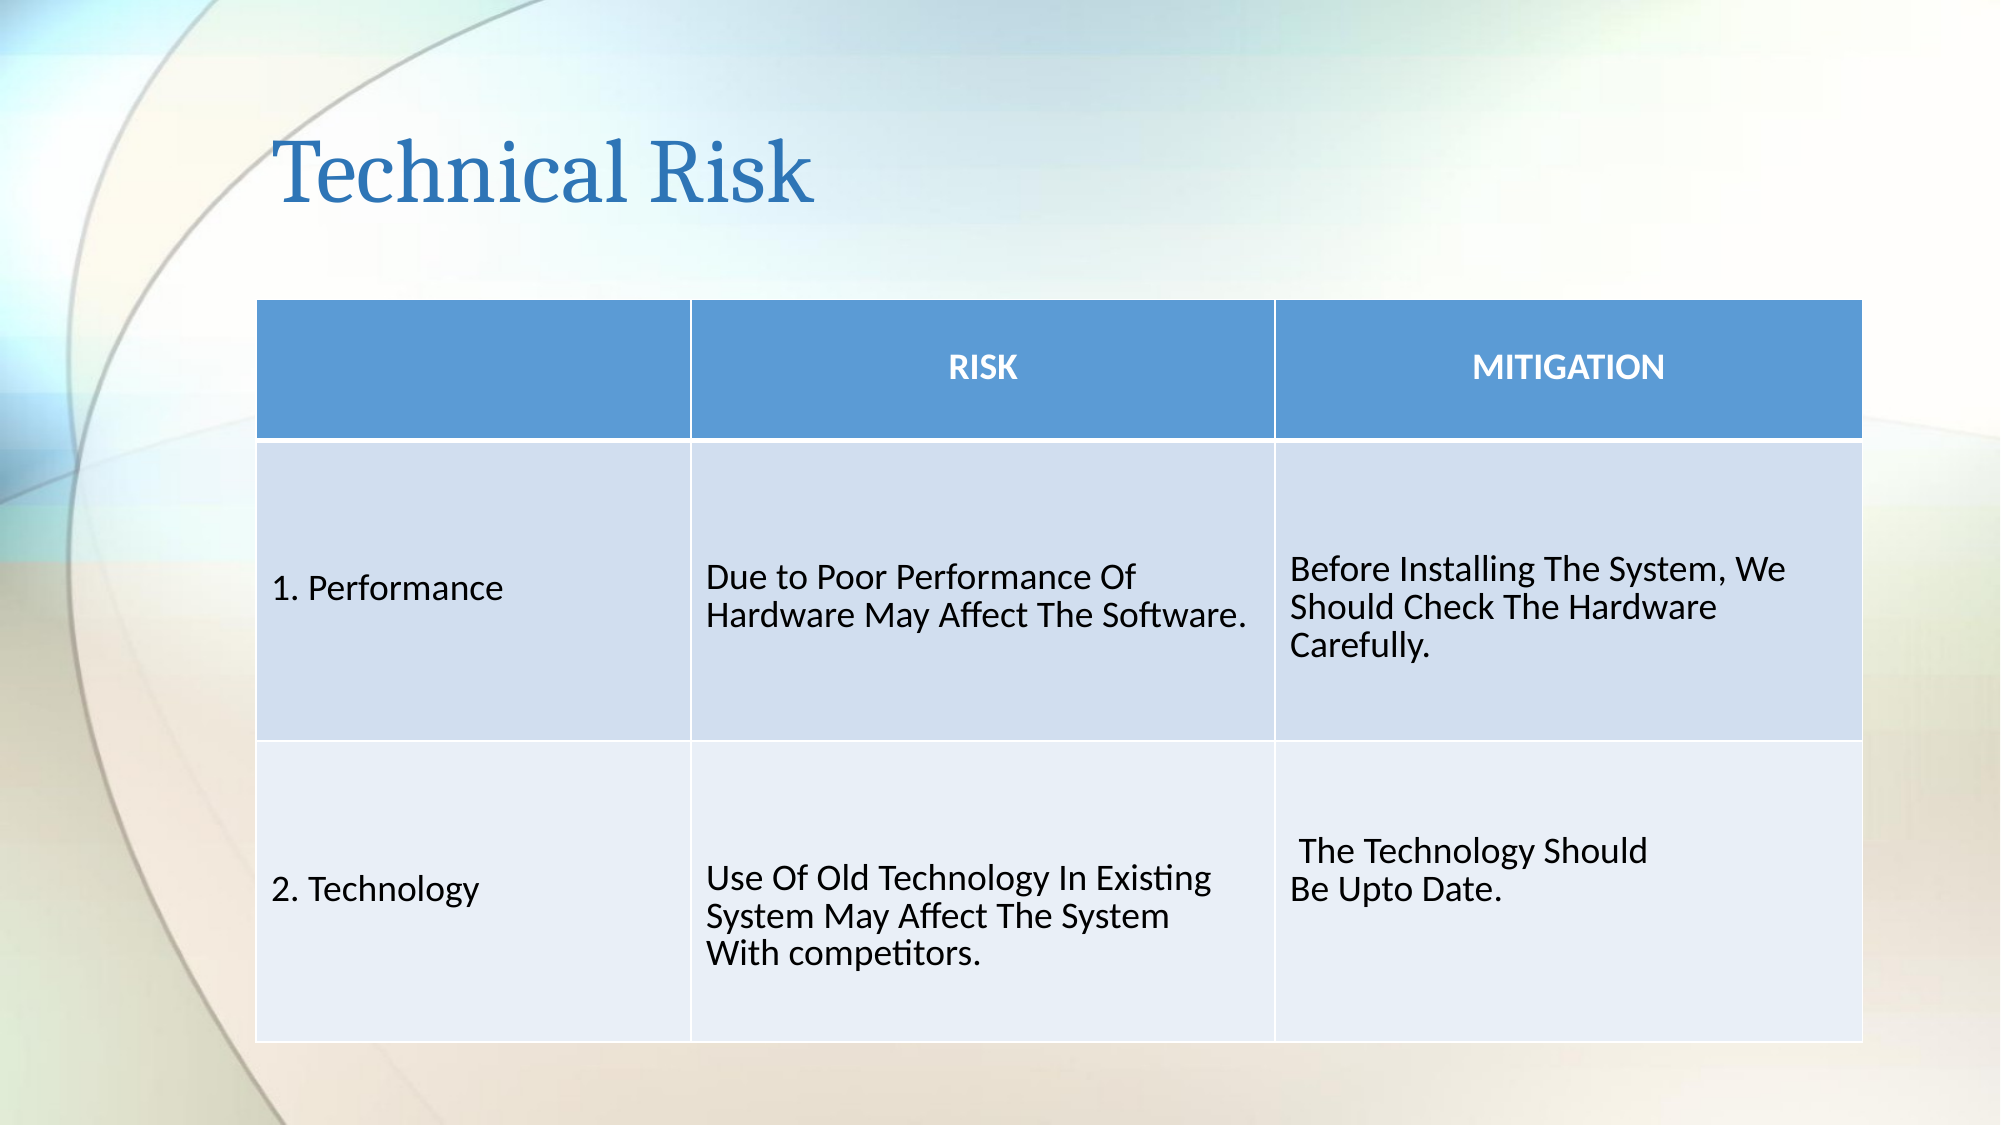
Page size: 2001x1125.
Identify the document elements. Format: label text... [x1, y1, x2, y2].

table_cell ​ ​ ​ Due to Poor Performance Of Hardware May Affect The Software​. ​ [692, 443, 1274, 740]
table_cell ​ Before Installing The System, We Should Check The Hardware Carefully​. [1276, 443, 1862, 740]
table_header RISK​ [692, 300, 1274, 438]
table_header MITIGATION​ [1276, 300, 1862, 438]
table_cell The Technology Should Be Upto Date​. ​ [1276, 742, 1862, 1041]
table_cell 2. Technology​ [257, 742, 690, 1041]
title Technical Risk [256, 57, 1738, 275]
picture [0, 0, 2001, 1125]
table_cell 1. Performance ​ [257, 443, 690, 740]
table_header ​ [257, 300, 690, 438]
table_cell ​ ​ ​ Use Of Old Technology In Existing System May Affect The System With ​competitors. [692, 742, 1274, 1041]
